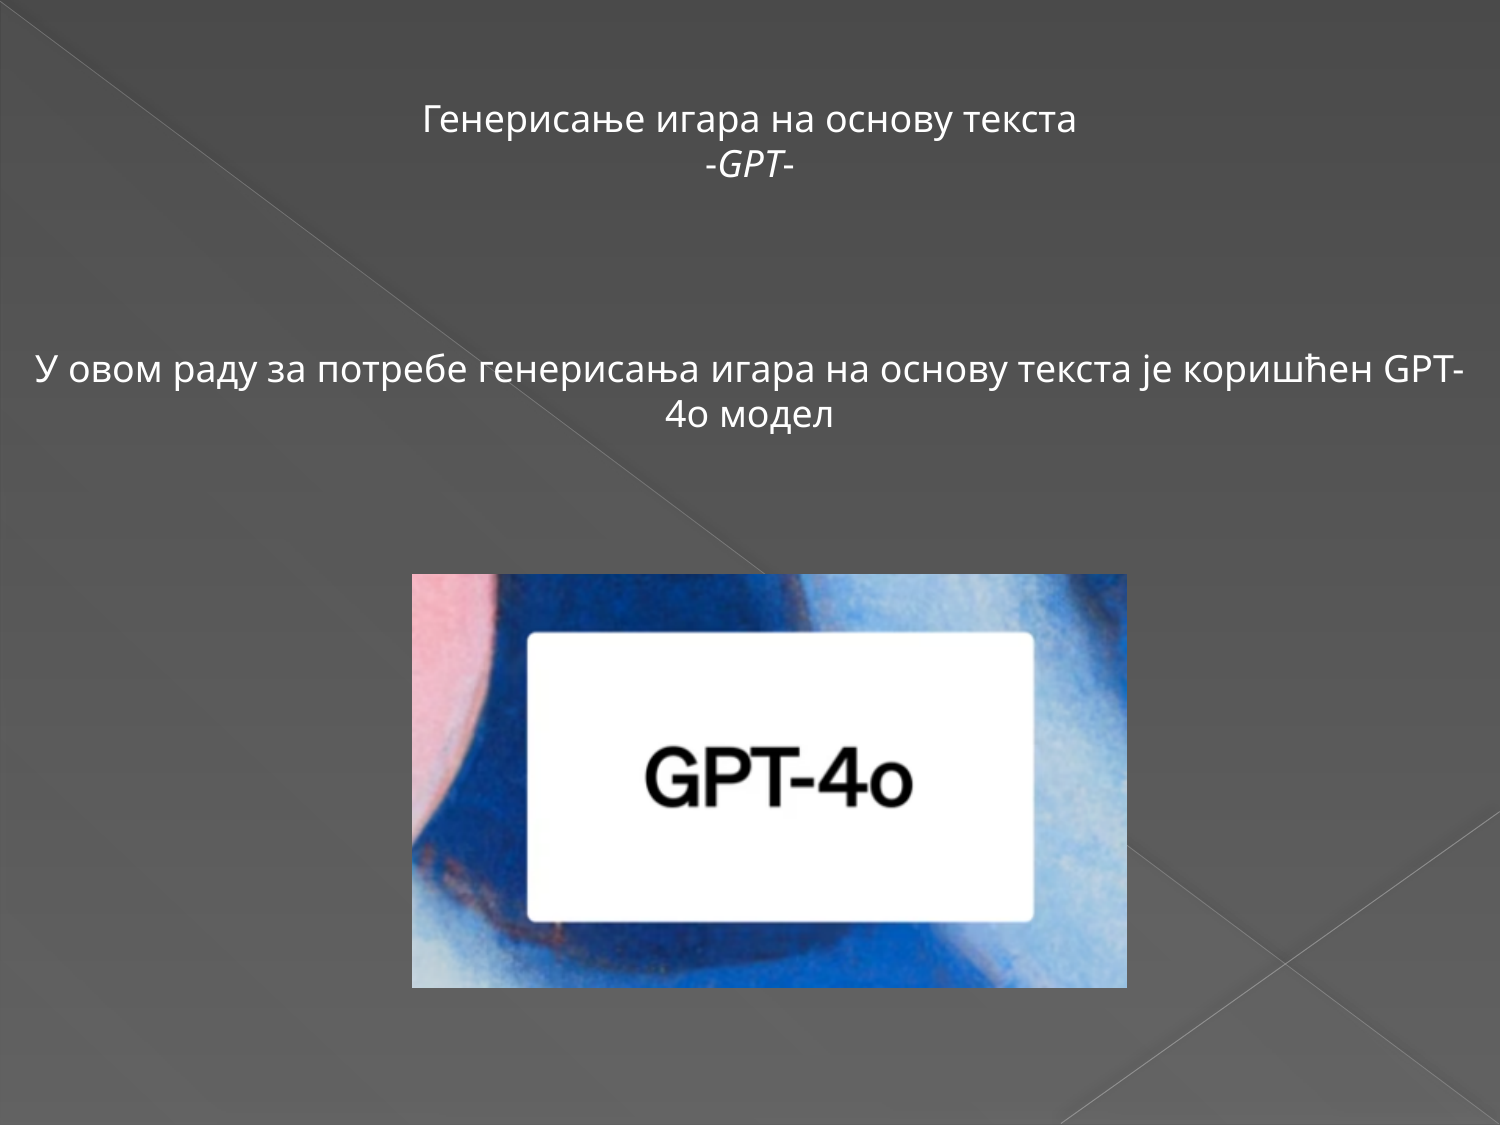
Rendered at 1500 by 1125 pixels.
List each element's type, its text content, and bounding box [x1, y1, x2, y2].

text_box Генерисање игара на основу текста -GPT- [0, 87, 1500, 193]
picture [412, 574, 1127, 988]
text_box У овом раду за потребе генерисања игара на основу текста је коришћен GPT-4о модел [0, 337, 1500, 488]
